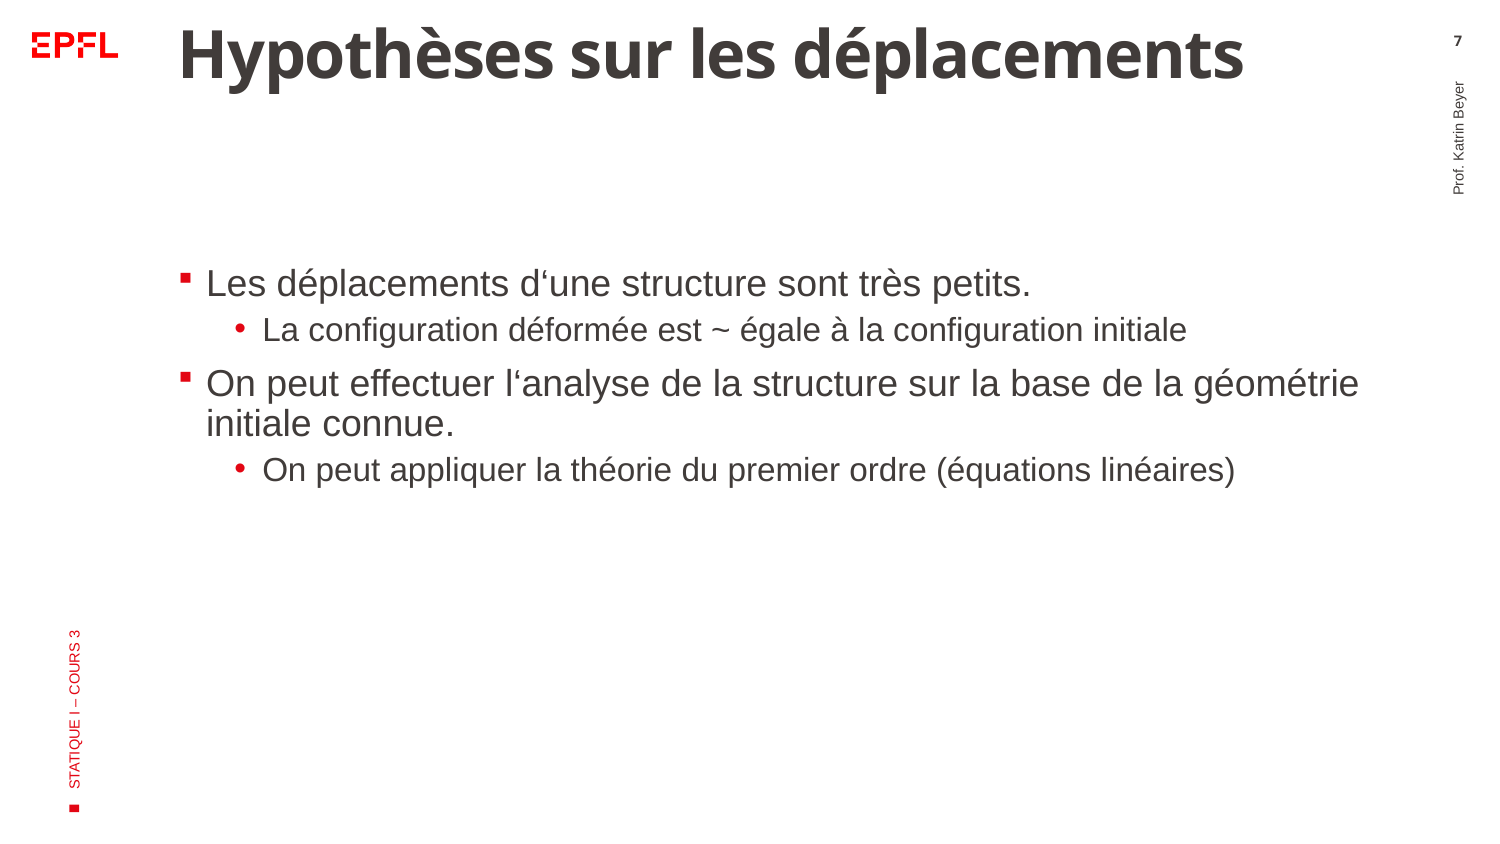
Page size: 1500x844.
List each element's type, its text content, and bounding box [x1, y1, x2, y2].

slide_number STATIQUE I – COURS 3 [0, 256, 149, 805]
title Hypothèses sur les déplacements [148, 21, 1300, 198]
list Les déplacements d‘une structure sont très petits. La configuration déformée est ~ égale à la configuration initiale On peut effectuer l‘analyse de la structure sur la base de la géométrie initiale connue. On peut appliquer la théorie du premier ordre (équations linéaires) [148, 256, 1416, 813]
footer Prof. Katrin Beyer [1415, 59, 1500, 641]
picture [21, 21, 129, 69]
slide_number 7 [1415, 32, 1500, 59]
